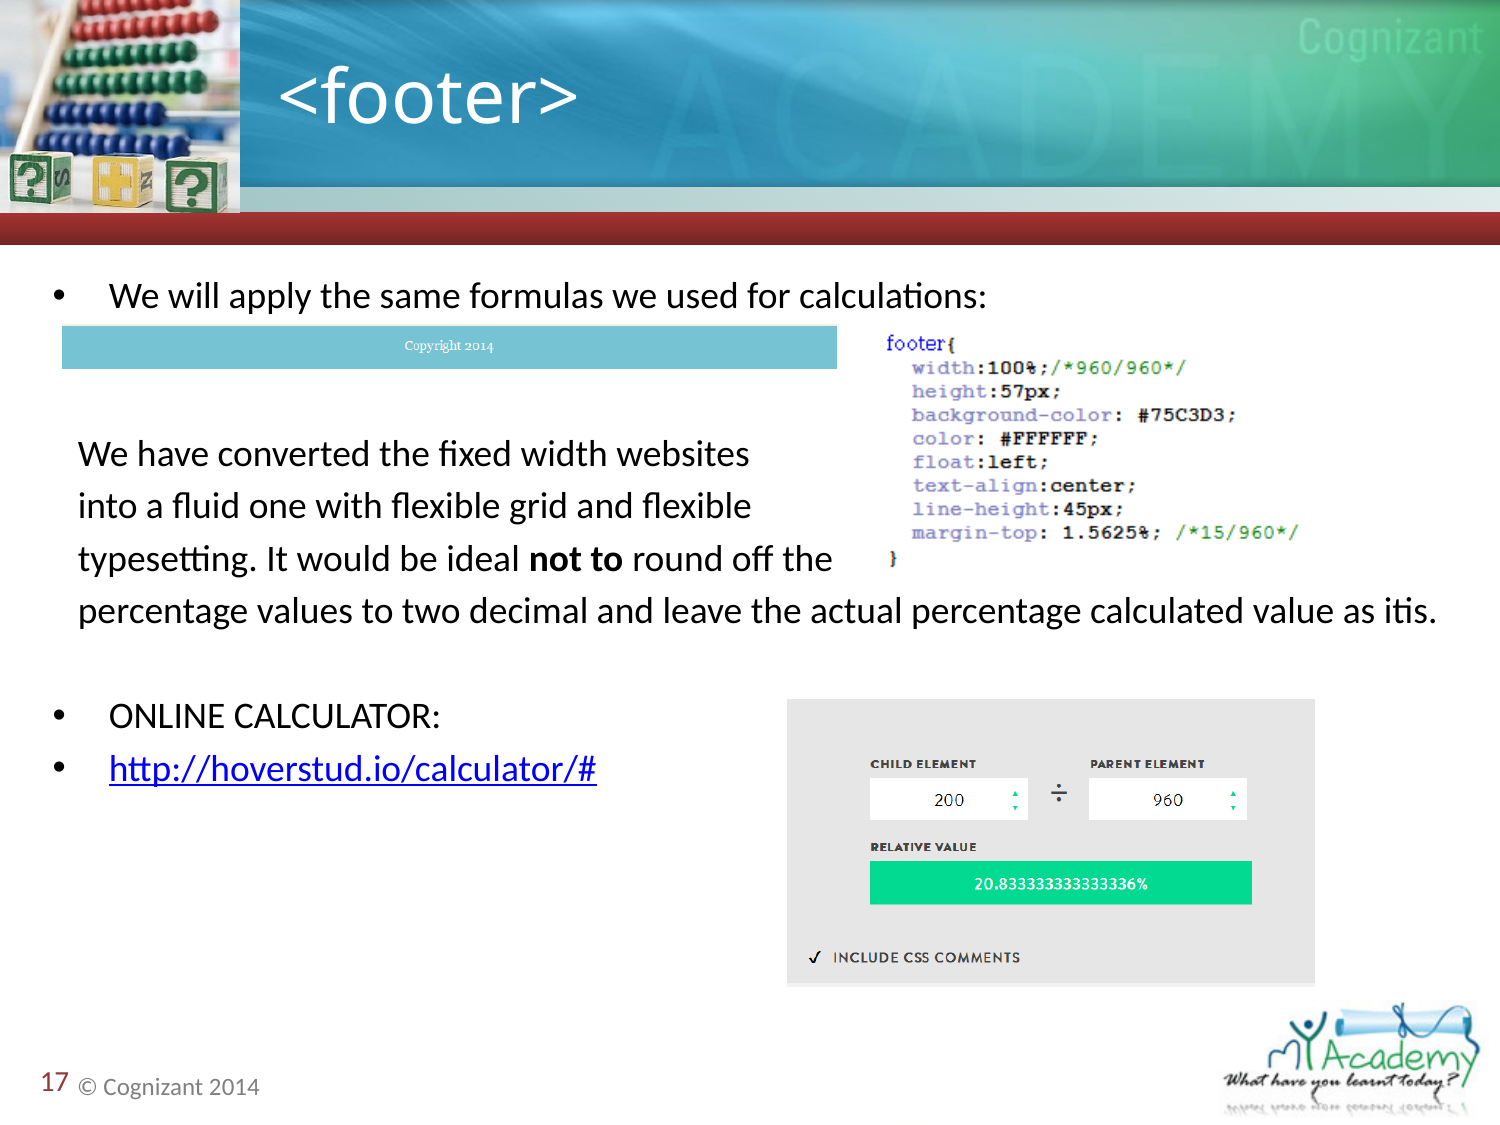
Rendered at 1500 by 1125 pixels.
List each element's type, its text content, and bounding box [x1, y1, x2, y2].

picture [0, 0, 262, 213]
picture [0, 245, 1500, 1125]
slide_number 17 [24, 1054, 100, 1100]
list We will apply the same formulas we used for calculations: We have converted the fixed width websites into a fluid one with flexible grid and flexible typesetting. It would be ideal not to round off the percentage values to two decimal and leave the actual percentage calculated value as itis. ONLINE CALCULATOR: http://hoverstud.io/calculator/# [37, 263, 1463, 1026]
title <footer> [262, 0, 1500, 188]
